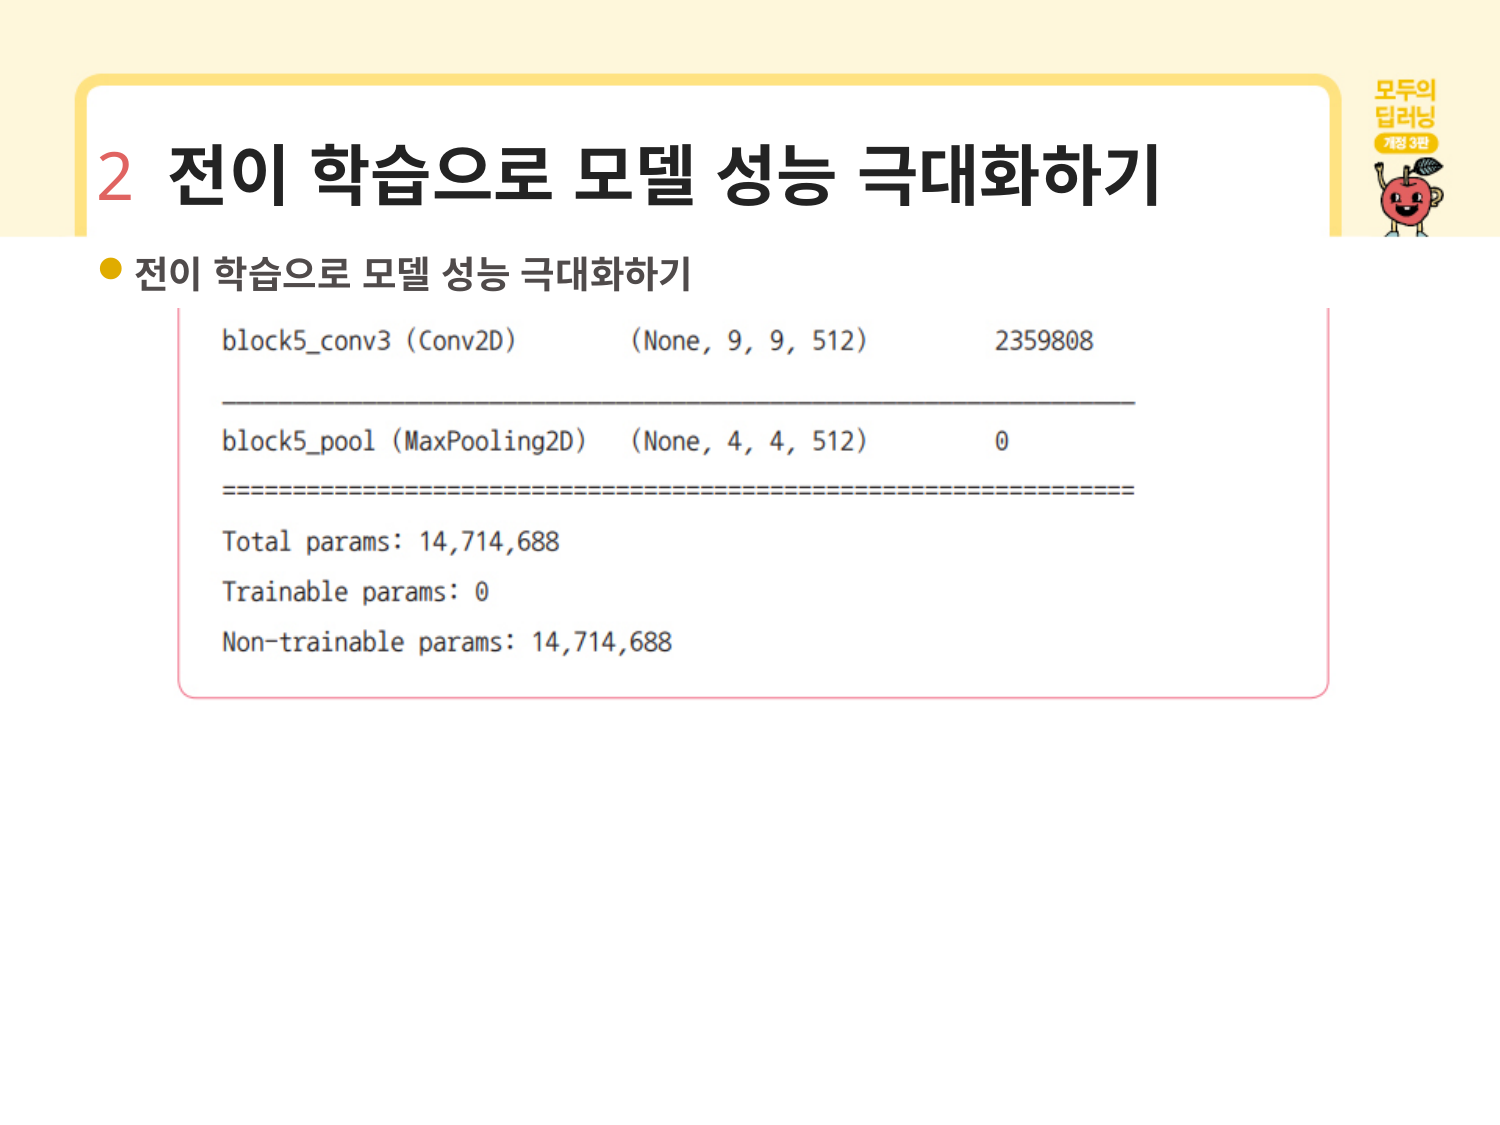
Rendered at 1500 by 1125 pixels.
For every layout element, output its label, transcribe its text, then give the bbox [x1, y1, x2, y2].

picture [0, 0, 1500, 1125]
title 2 전이 학습으로 모델 성능 극대화하기 [81, 90, 1412, 222]
list 전이 학습으로 모델 성능 극대화하기 [81, 239, 1412, 1054]
